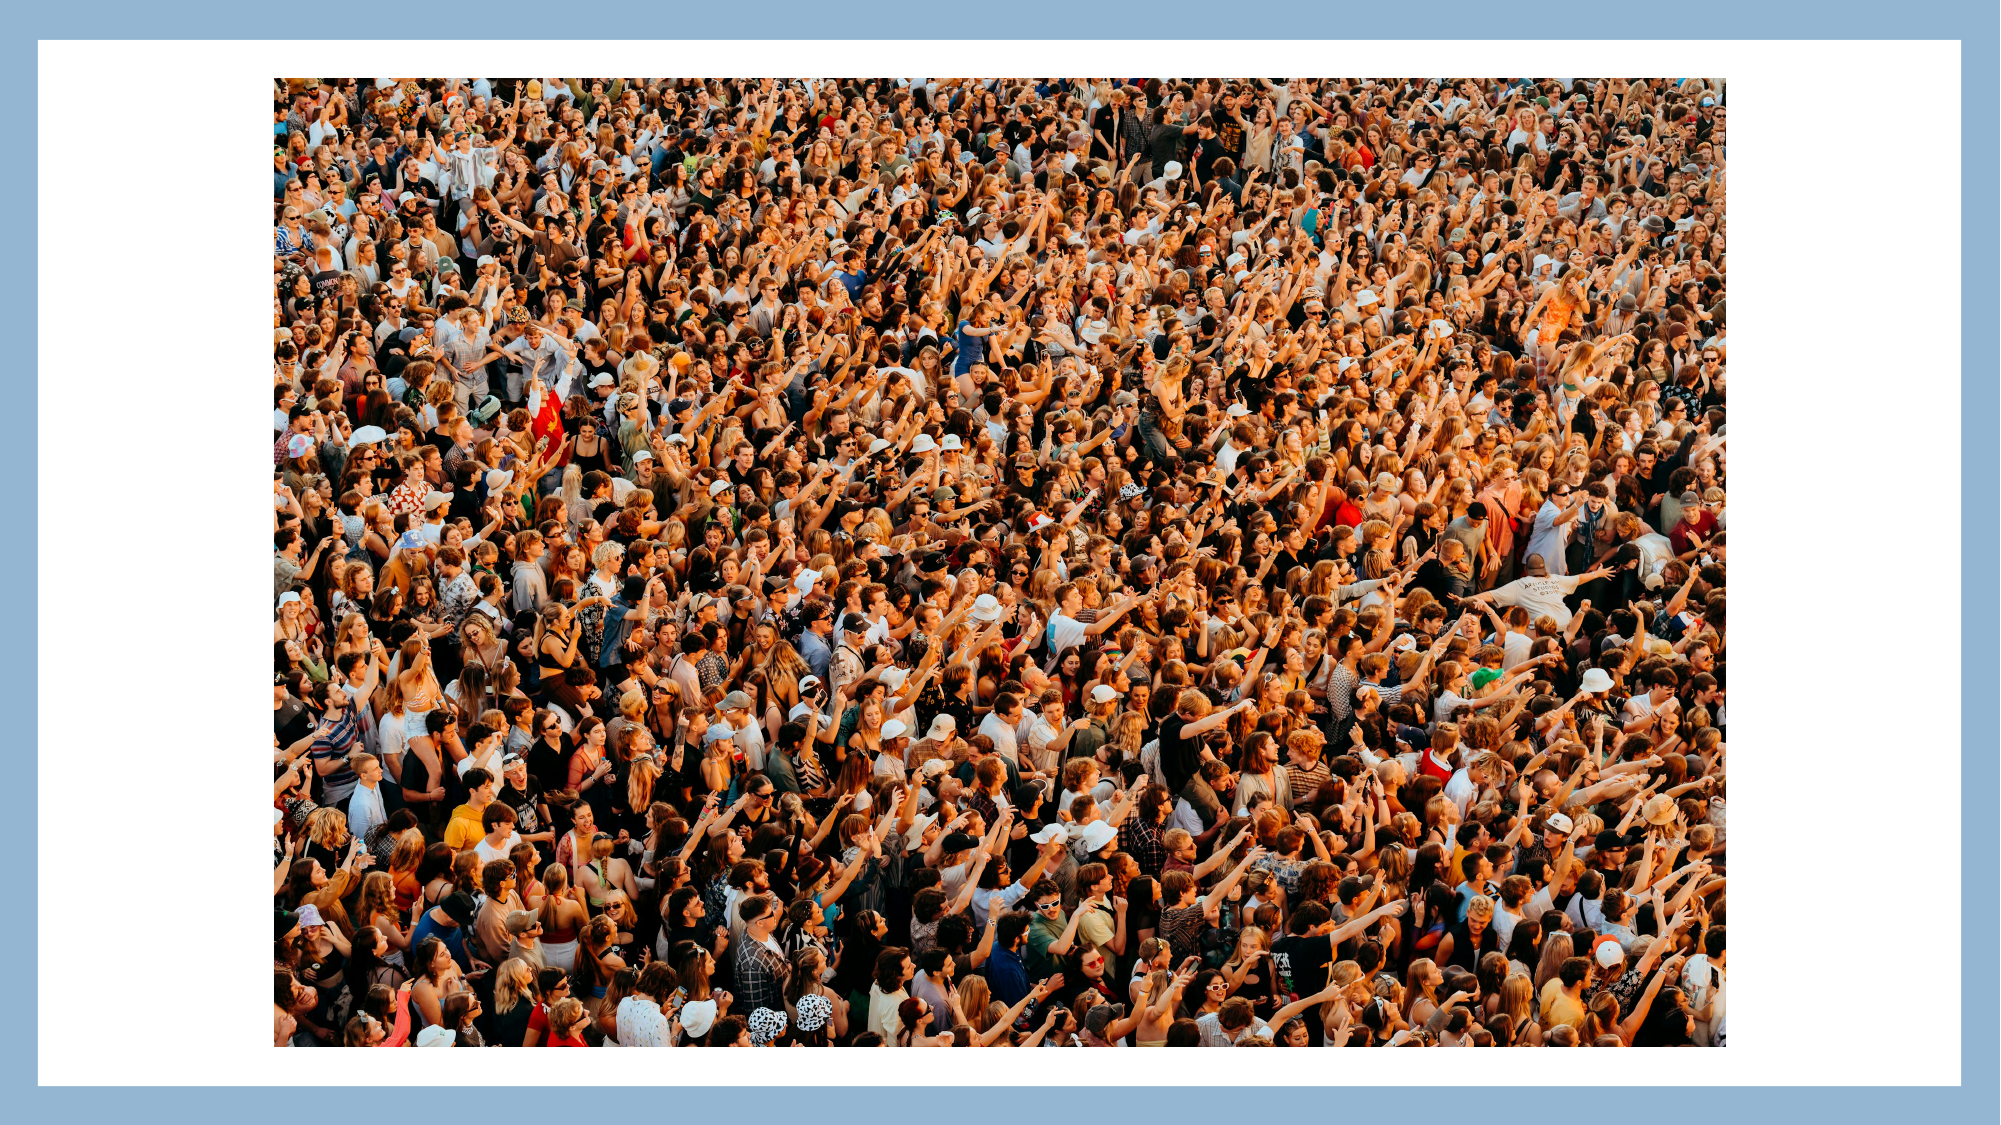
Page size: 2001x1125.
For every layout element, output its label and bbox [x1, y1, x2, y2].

picture [274, 77, 1726, 1047]
